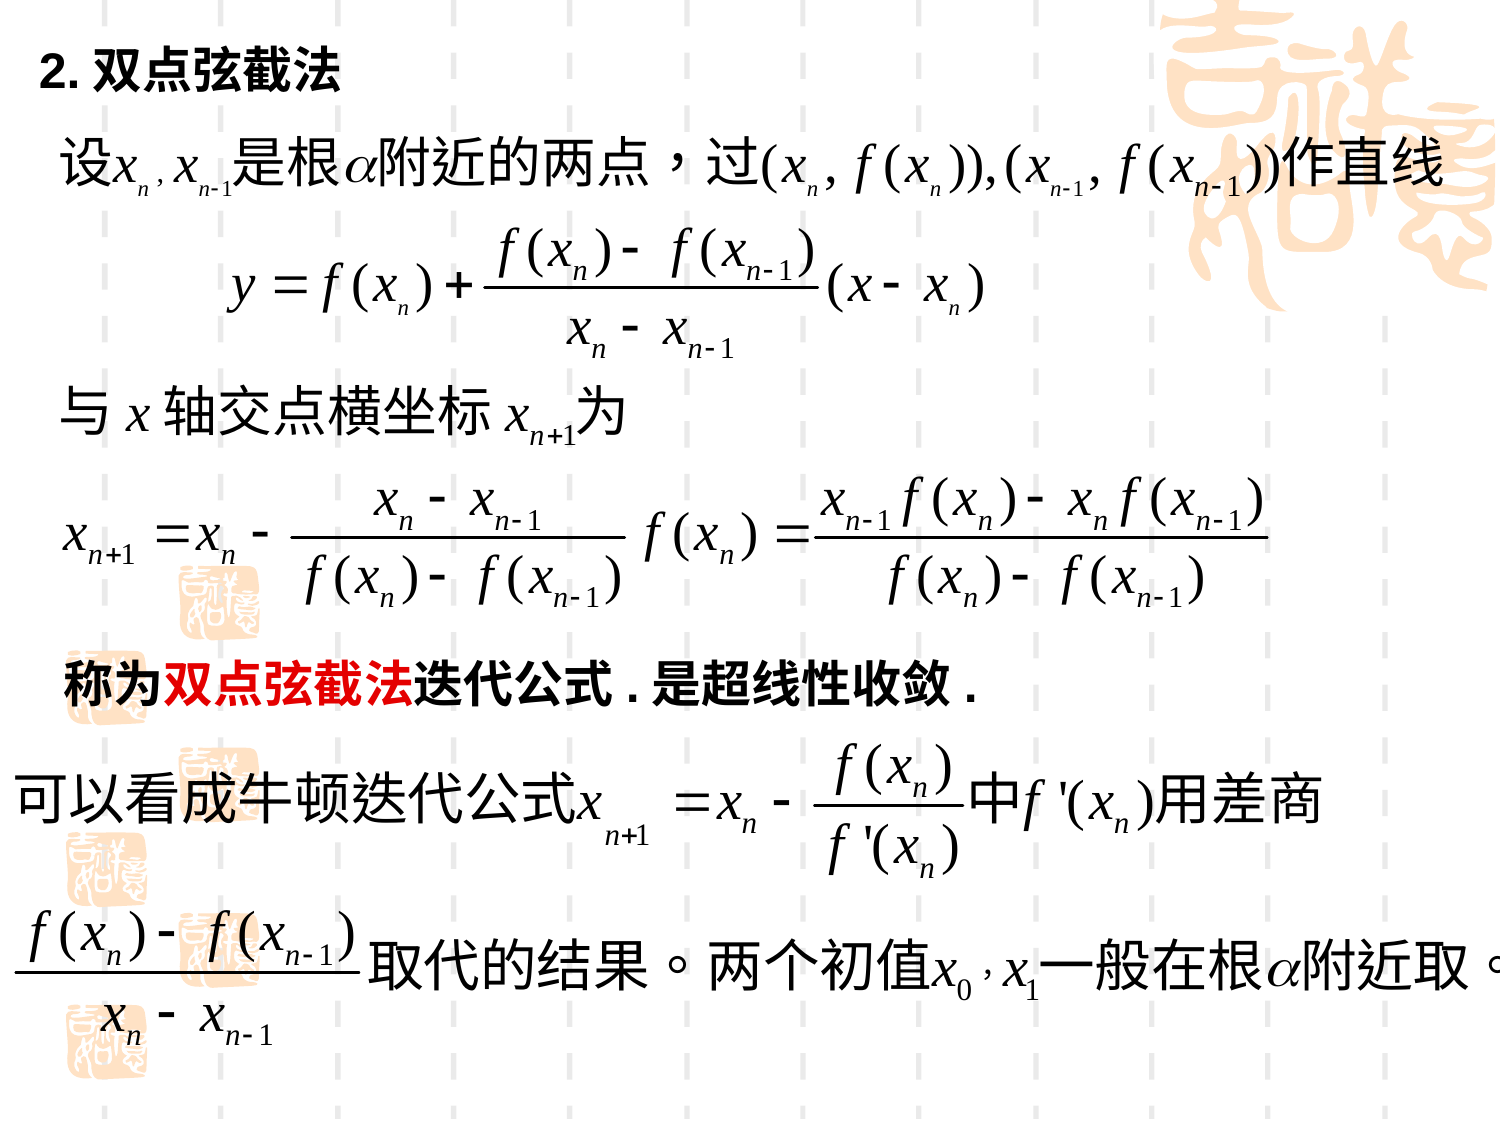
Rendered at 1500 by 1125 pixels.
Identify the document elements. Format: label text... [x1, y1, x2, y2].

text_box 2.双点弦截法 [24, 30, 358, 107]
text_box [6, 727, 1500, 1059]
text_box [53, 125, 1453, 688]
text_box 称为双点弦截法迭代公式.是超线性收敛. [49, 645, 993, 721]
